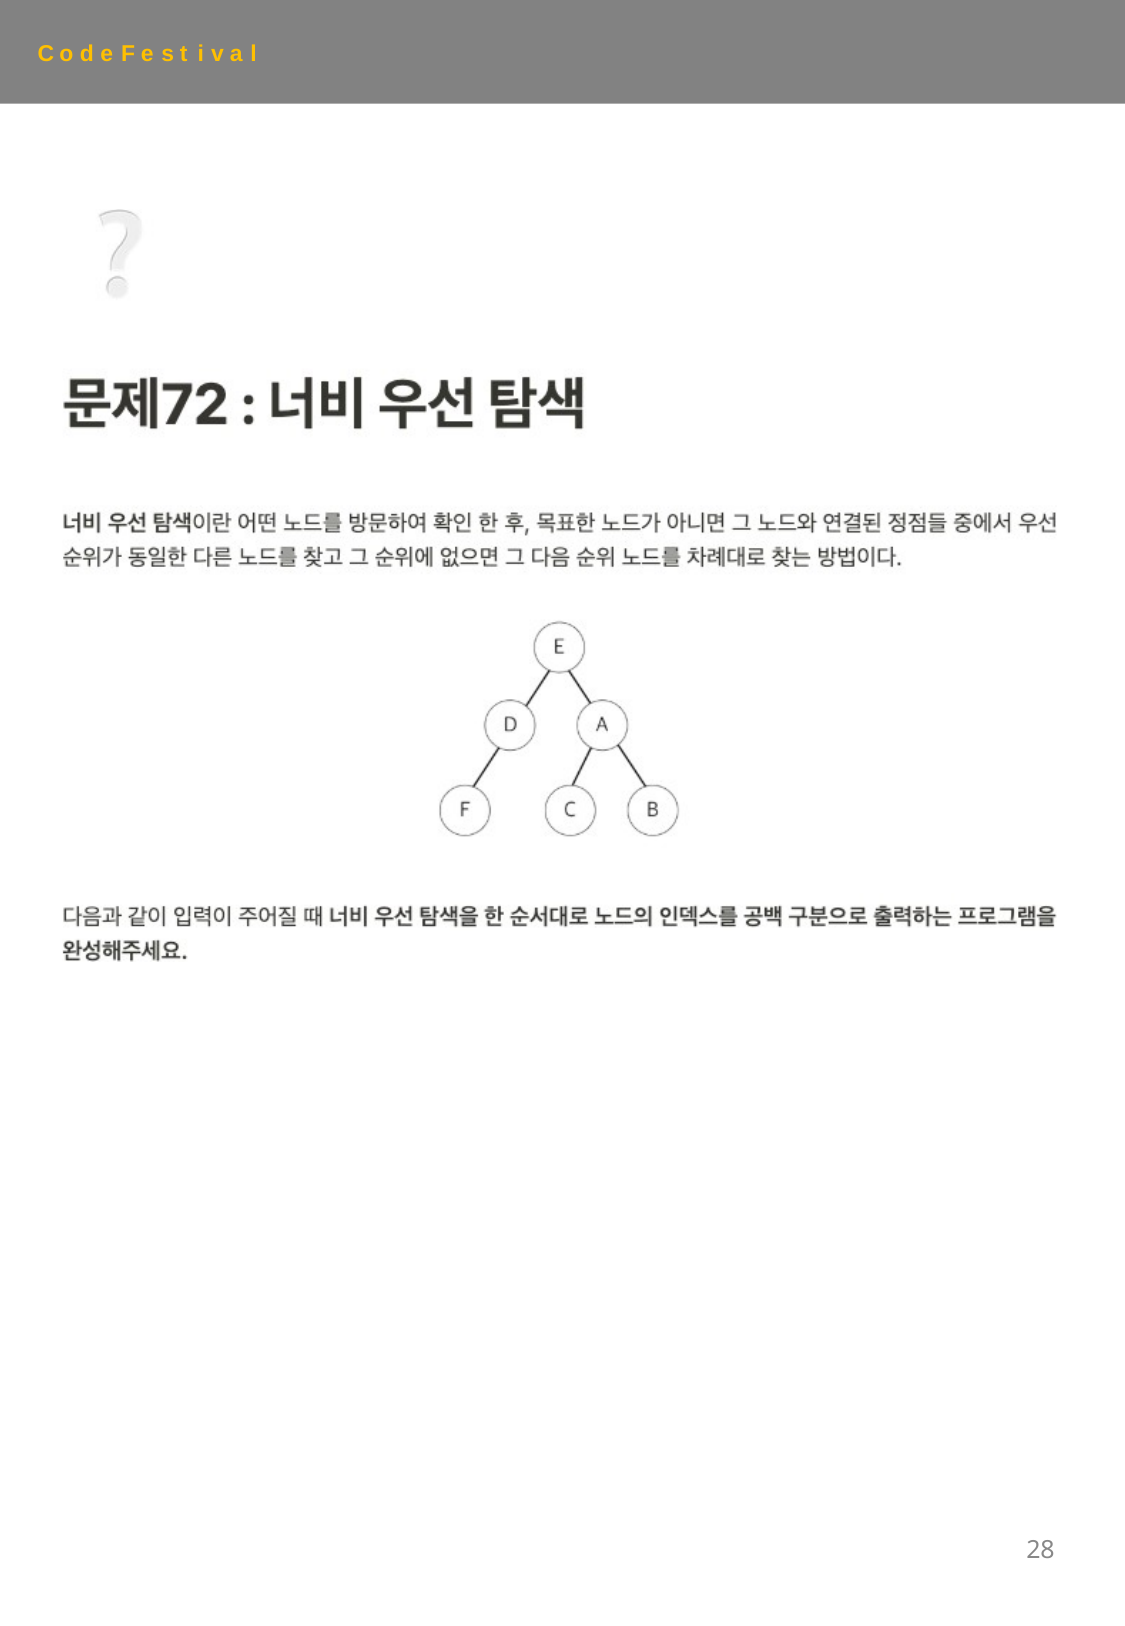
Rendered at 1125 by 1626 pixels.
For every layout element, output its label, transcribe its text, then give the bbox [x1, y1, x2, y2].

slide_number 10 [1020, 1529, 1062, 1625]
text_box C o d e F e s t i v a l [35, 36, 264, 67]
text_box [62, 209, 1057, 962]
